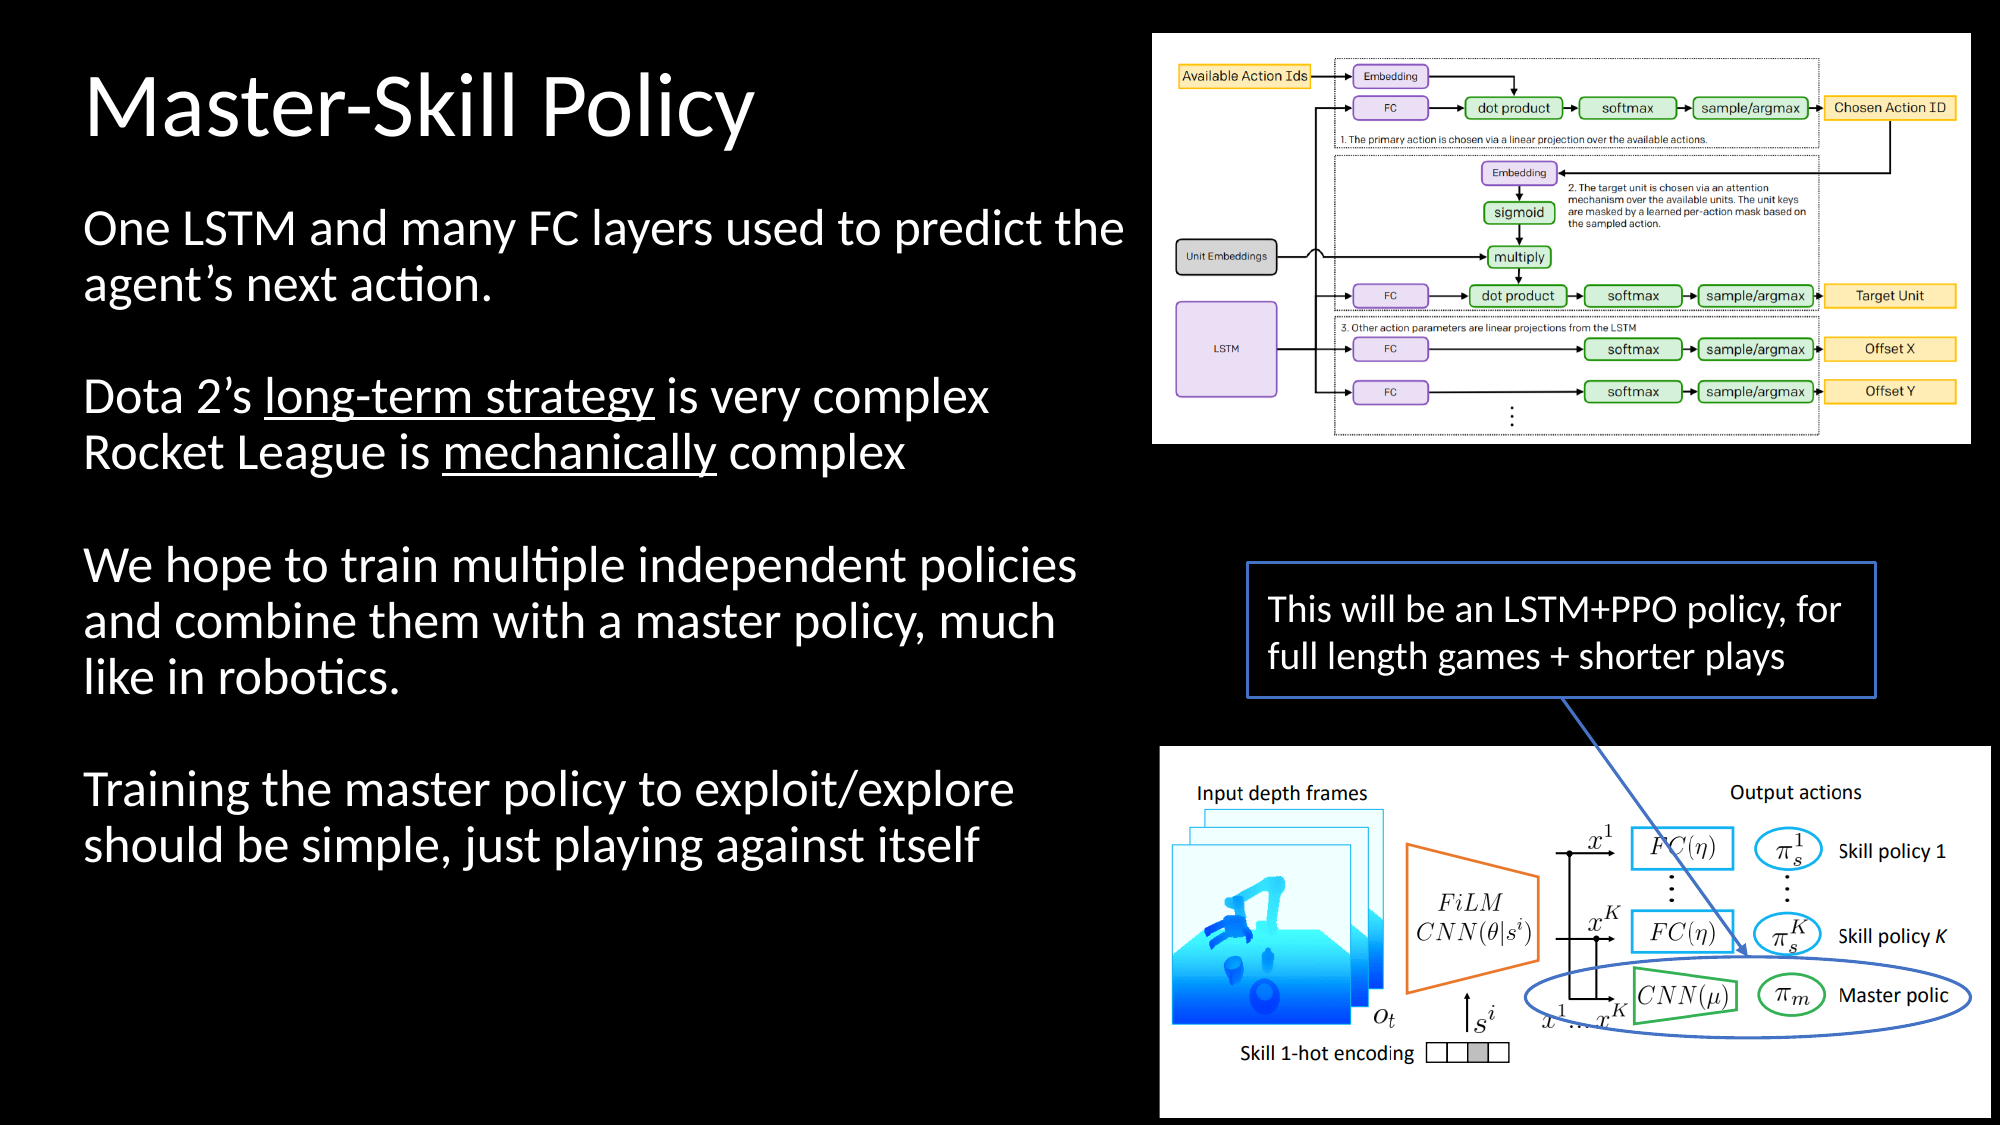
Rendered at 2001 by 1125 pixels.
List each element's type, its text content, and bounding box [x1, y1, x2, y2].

text_box This will be an LSTM+PPO policy, for full length games + shorter plays [1247, 562, 1876, 698]
picture [1152, 33, 1971, 444]
picture [1159, 746, 1992, 1118]
list One LSTM and many FC layers used to predict the agent’s next action. Dota 2’s long-term strategy is very complex Rocket League is mechanically complex We hope to train multiple independent policies and combine them with a master policy, much like in robotics. Training the master policy to exploit/explore should be simple, just playing against itself [68, 192, 1148, 992]
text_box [1561, 698, 1749, 957]
title Master-Skill Policy [68, 44, 1147, 170]
